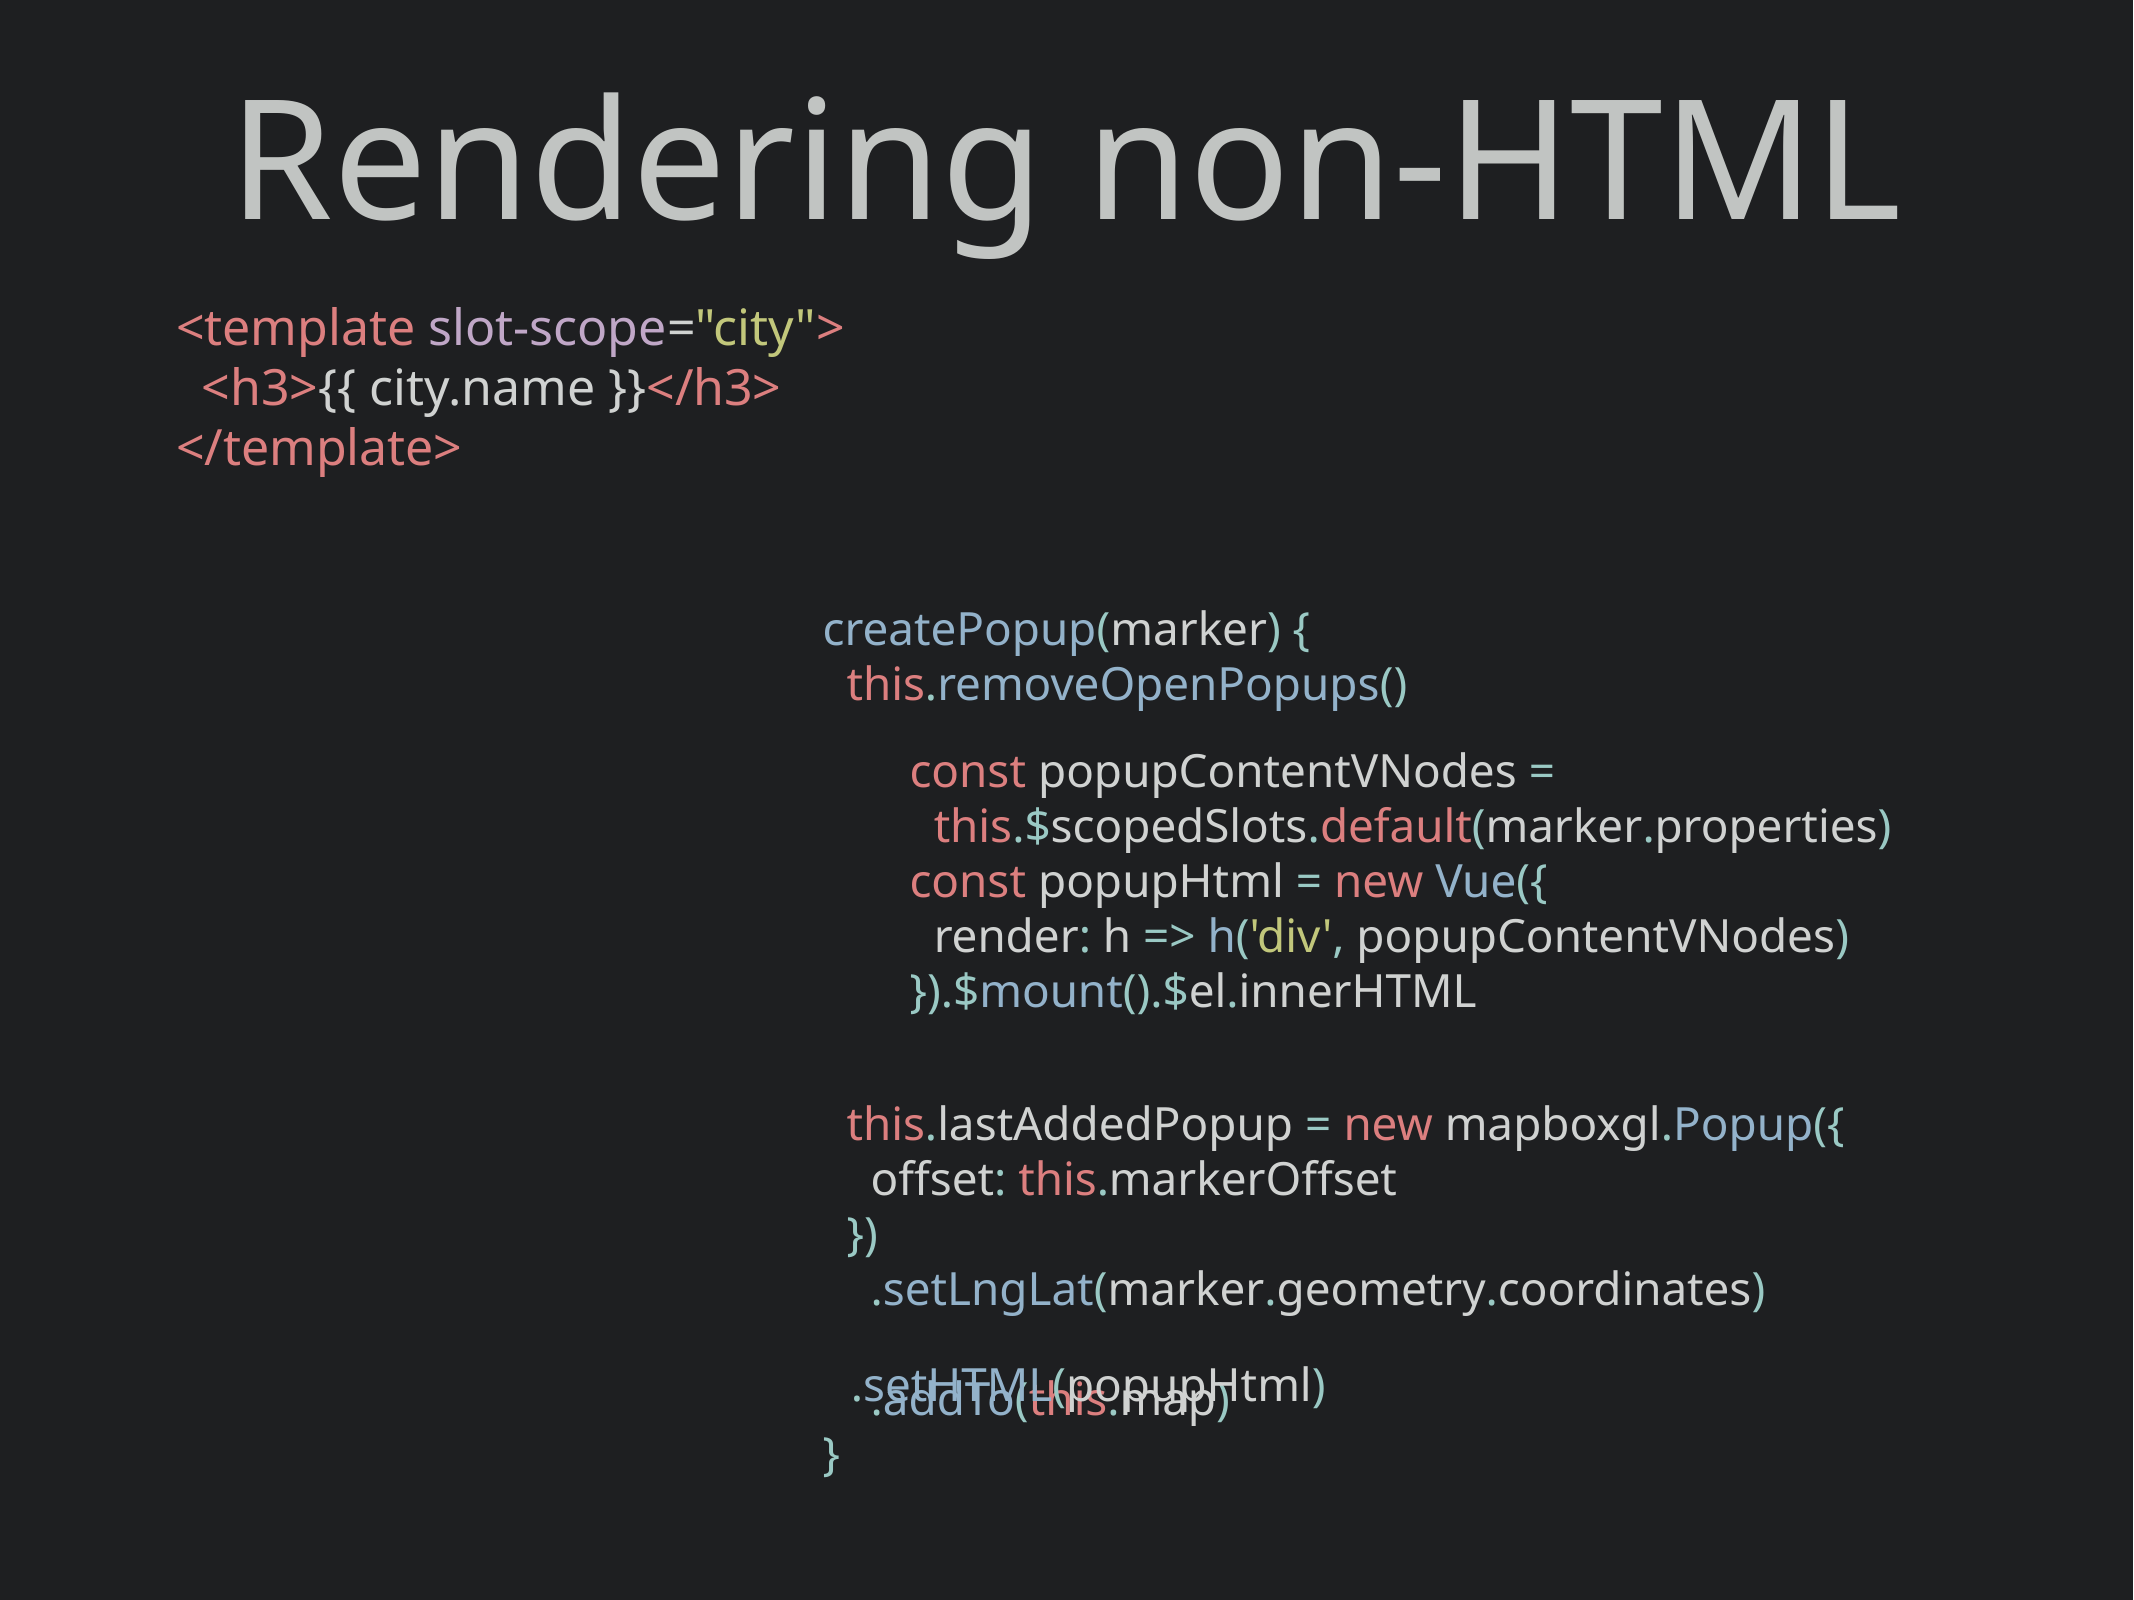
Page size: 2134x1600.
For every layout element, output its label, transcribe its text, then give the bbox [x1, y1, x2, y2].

text_box .setHTML(popupHtml) [842, 1347, 1335, 1420]
text_box <template slot-scope="city"> <h3>{{ city.name }}</h3> </template> [167, 287, 853, 484]
text_box const popupContentVNodes = this.$scopedSlots.default(marker.properties) const popupHtml = new Vue({ render: h => h('div', popupContentVNodes) }).$mount().$el.innerHTML [881, 678, 1897, 1026]
text_box createPopup(marker) { this.removeOpenPopups() this.lastAddedPopup = new mapboxgl.Popup({ offset: this.markerOffset }) .setLngLat(marker.geometry.coordinates) .setHTML(popupHtml) .addTo(this.map) } [814, 591, 1854, 1488]
text_box Rendering non-HTML [221, 5, 1912, 262]
